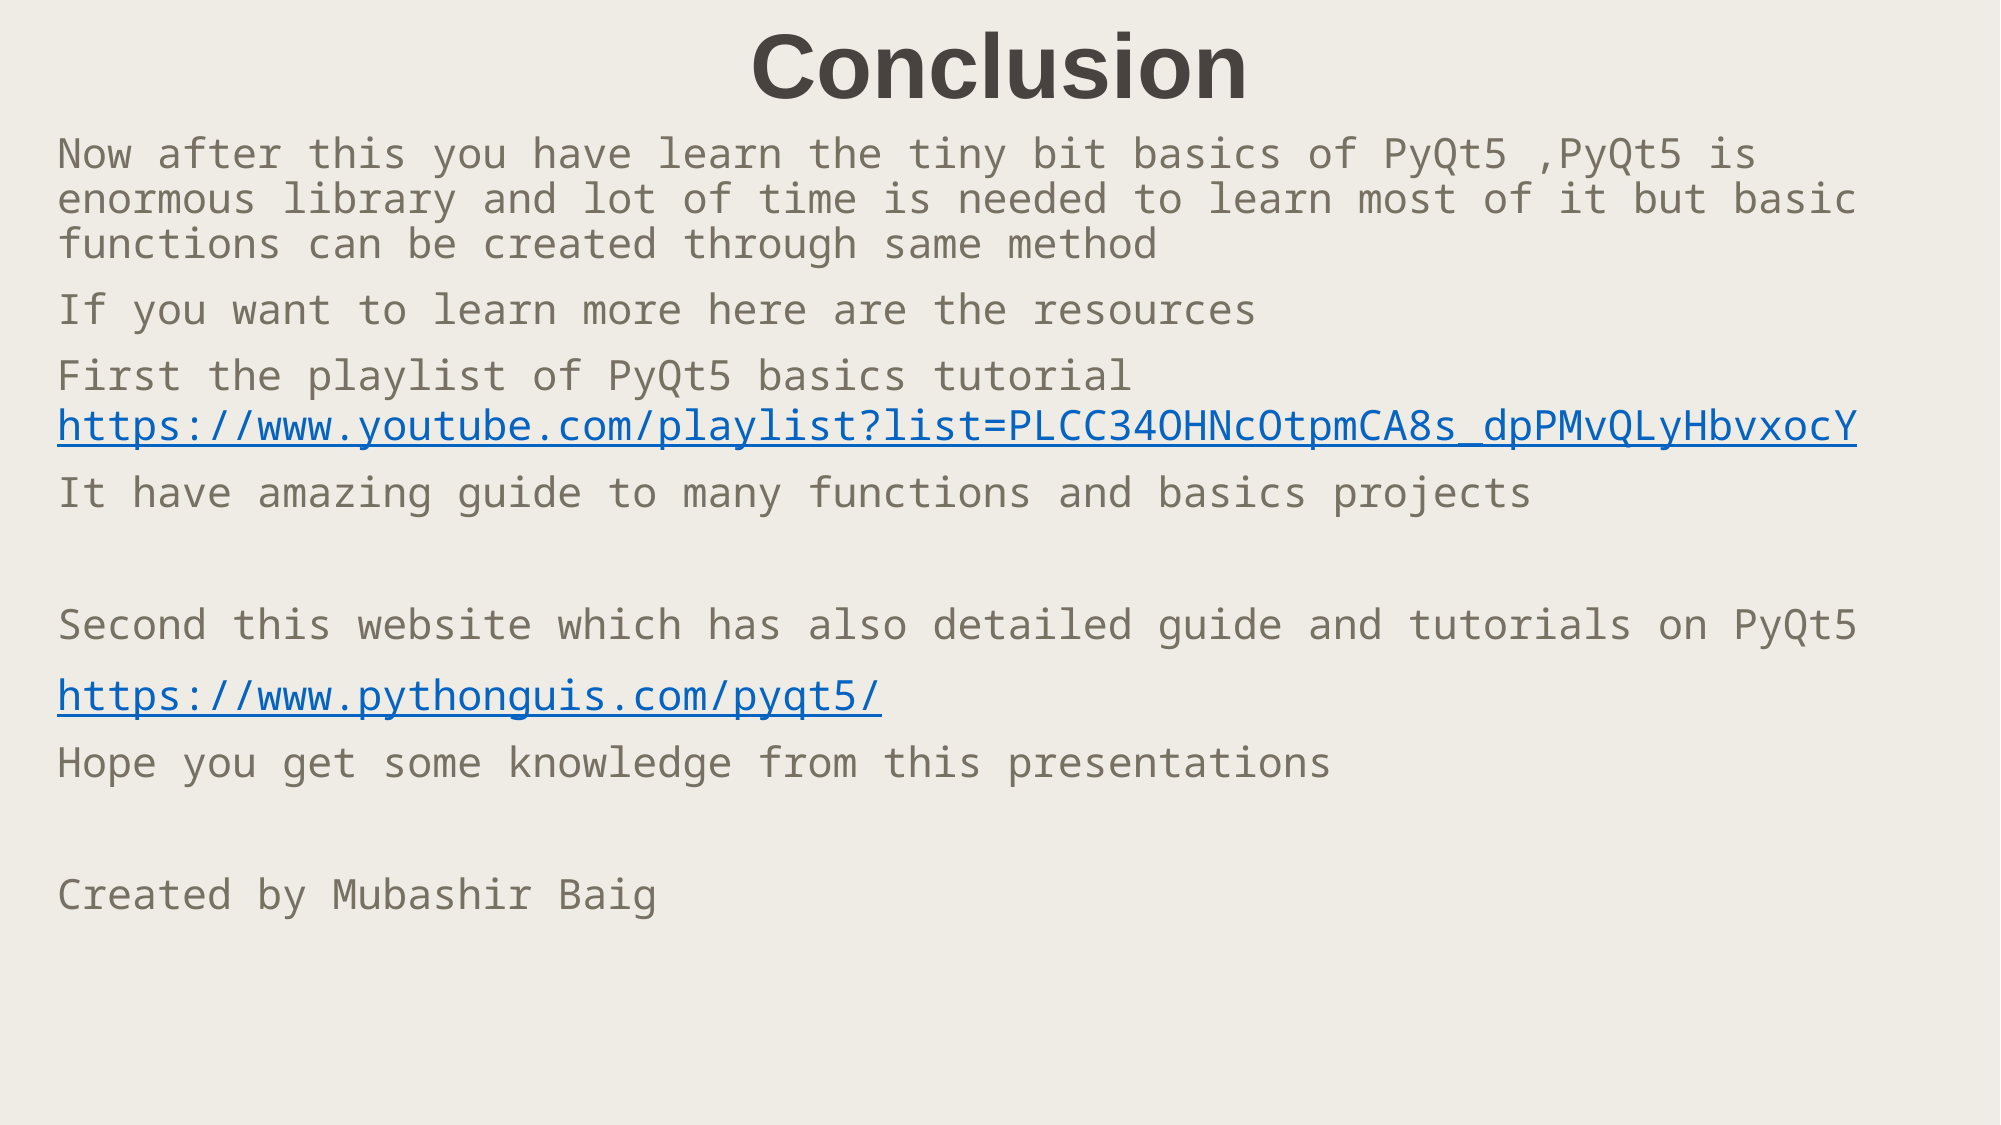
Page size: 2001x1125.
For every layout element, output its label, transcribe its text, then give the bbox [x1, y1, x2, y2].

list Now after this you have learn the tiny bit basics of PyQt5 ,PyQt5 is enormous library and lot of time is needed to learn most of it but basic functions can be created through same method If you want to learn more here are the resources First the playlist of PyQt5 basics tutorial https://www.youtube.com/playlist?list=PLCC34OHNcOtpmCA8s_dpPMvQLyHbvxocY It have amazing guide to many functions and basics projects Second this website which has also detailed guide and tutorials on PyQt5 https://www.pythonguis.com/pyqt5/ Hope you get some knowledge from this presentations Created by Mubashir Baig [42, 125, 1979, 1102]
title Conclusion [137, 0, 1863, 125]
